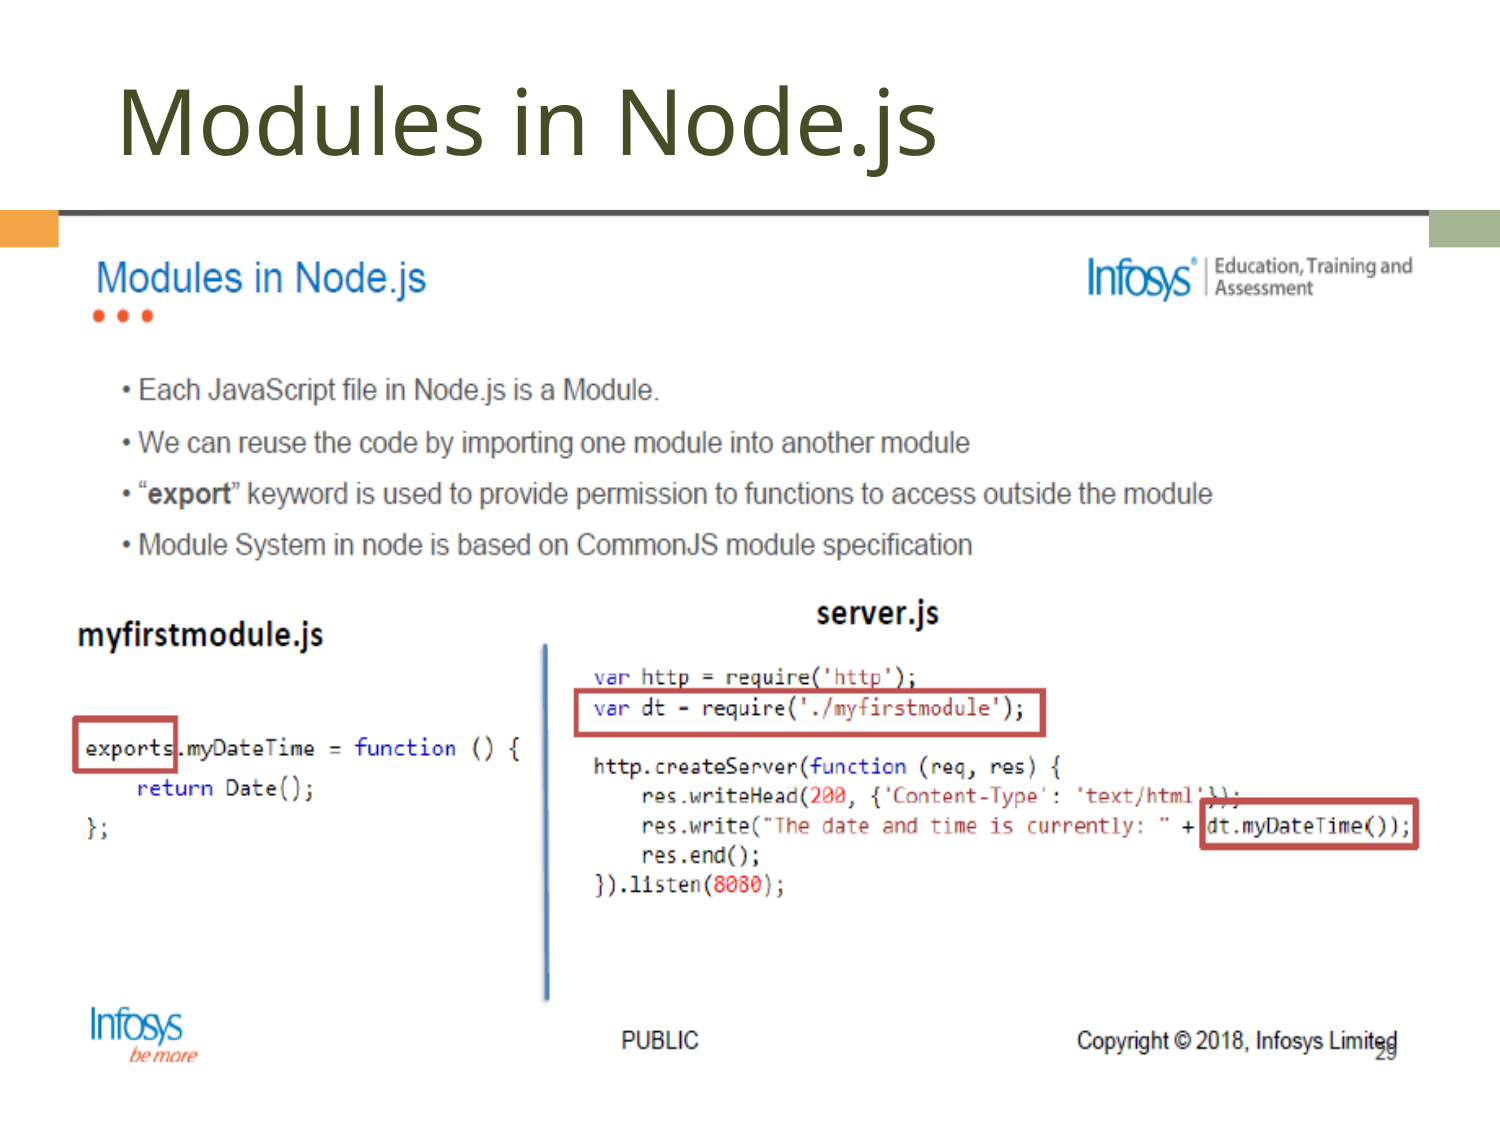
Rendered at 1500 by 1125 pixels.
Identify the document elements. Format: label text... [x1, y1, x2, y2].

title Modules in Node.js [100, 37, 1438, 200]
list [58, 210, 1430, 1062]
